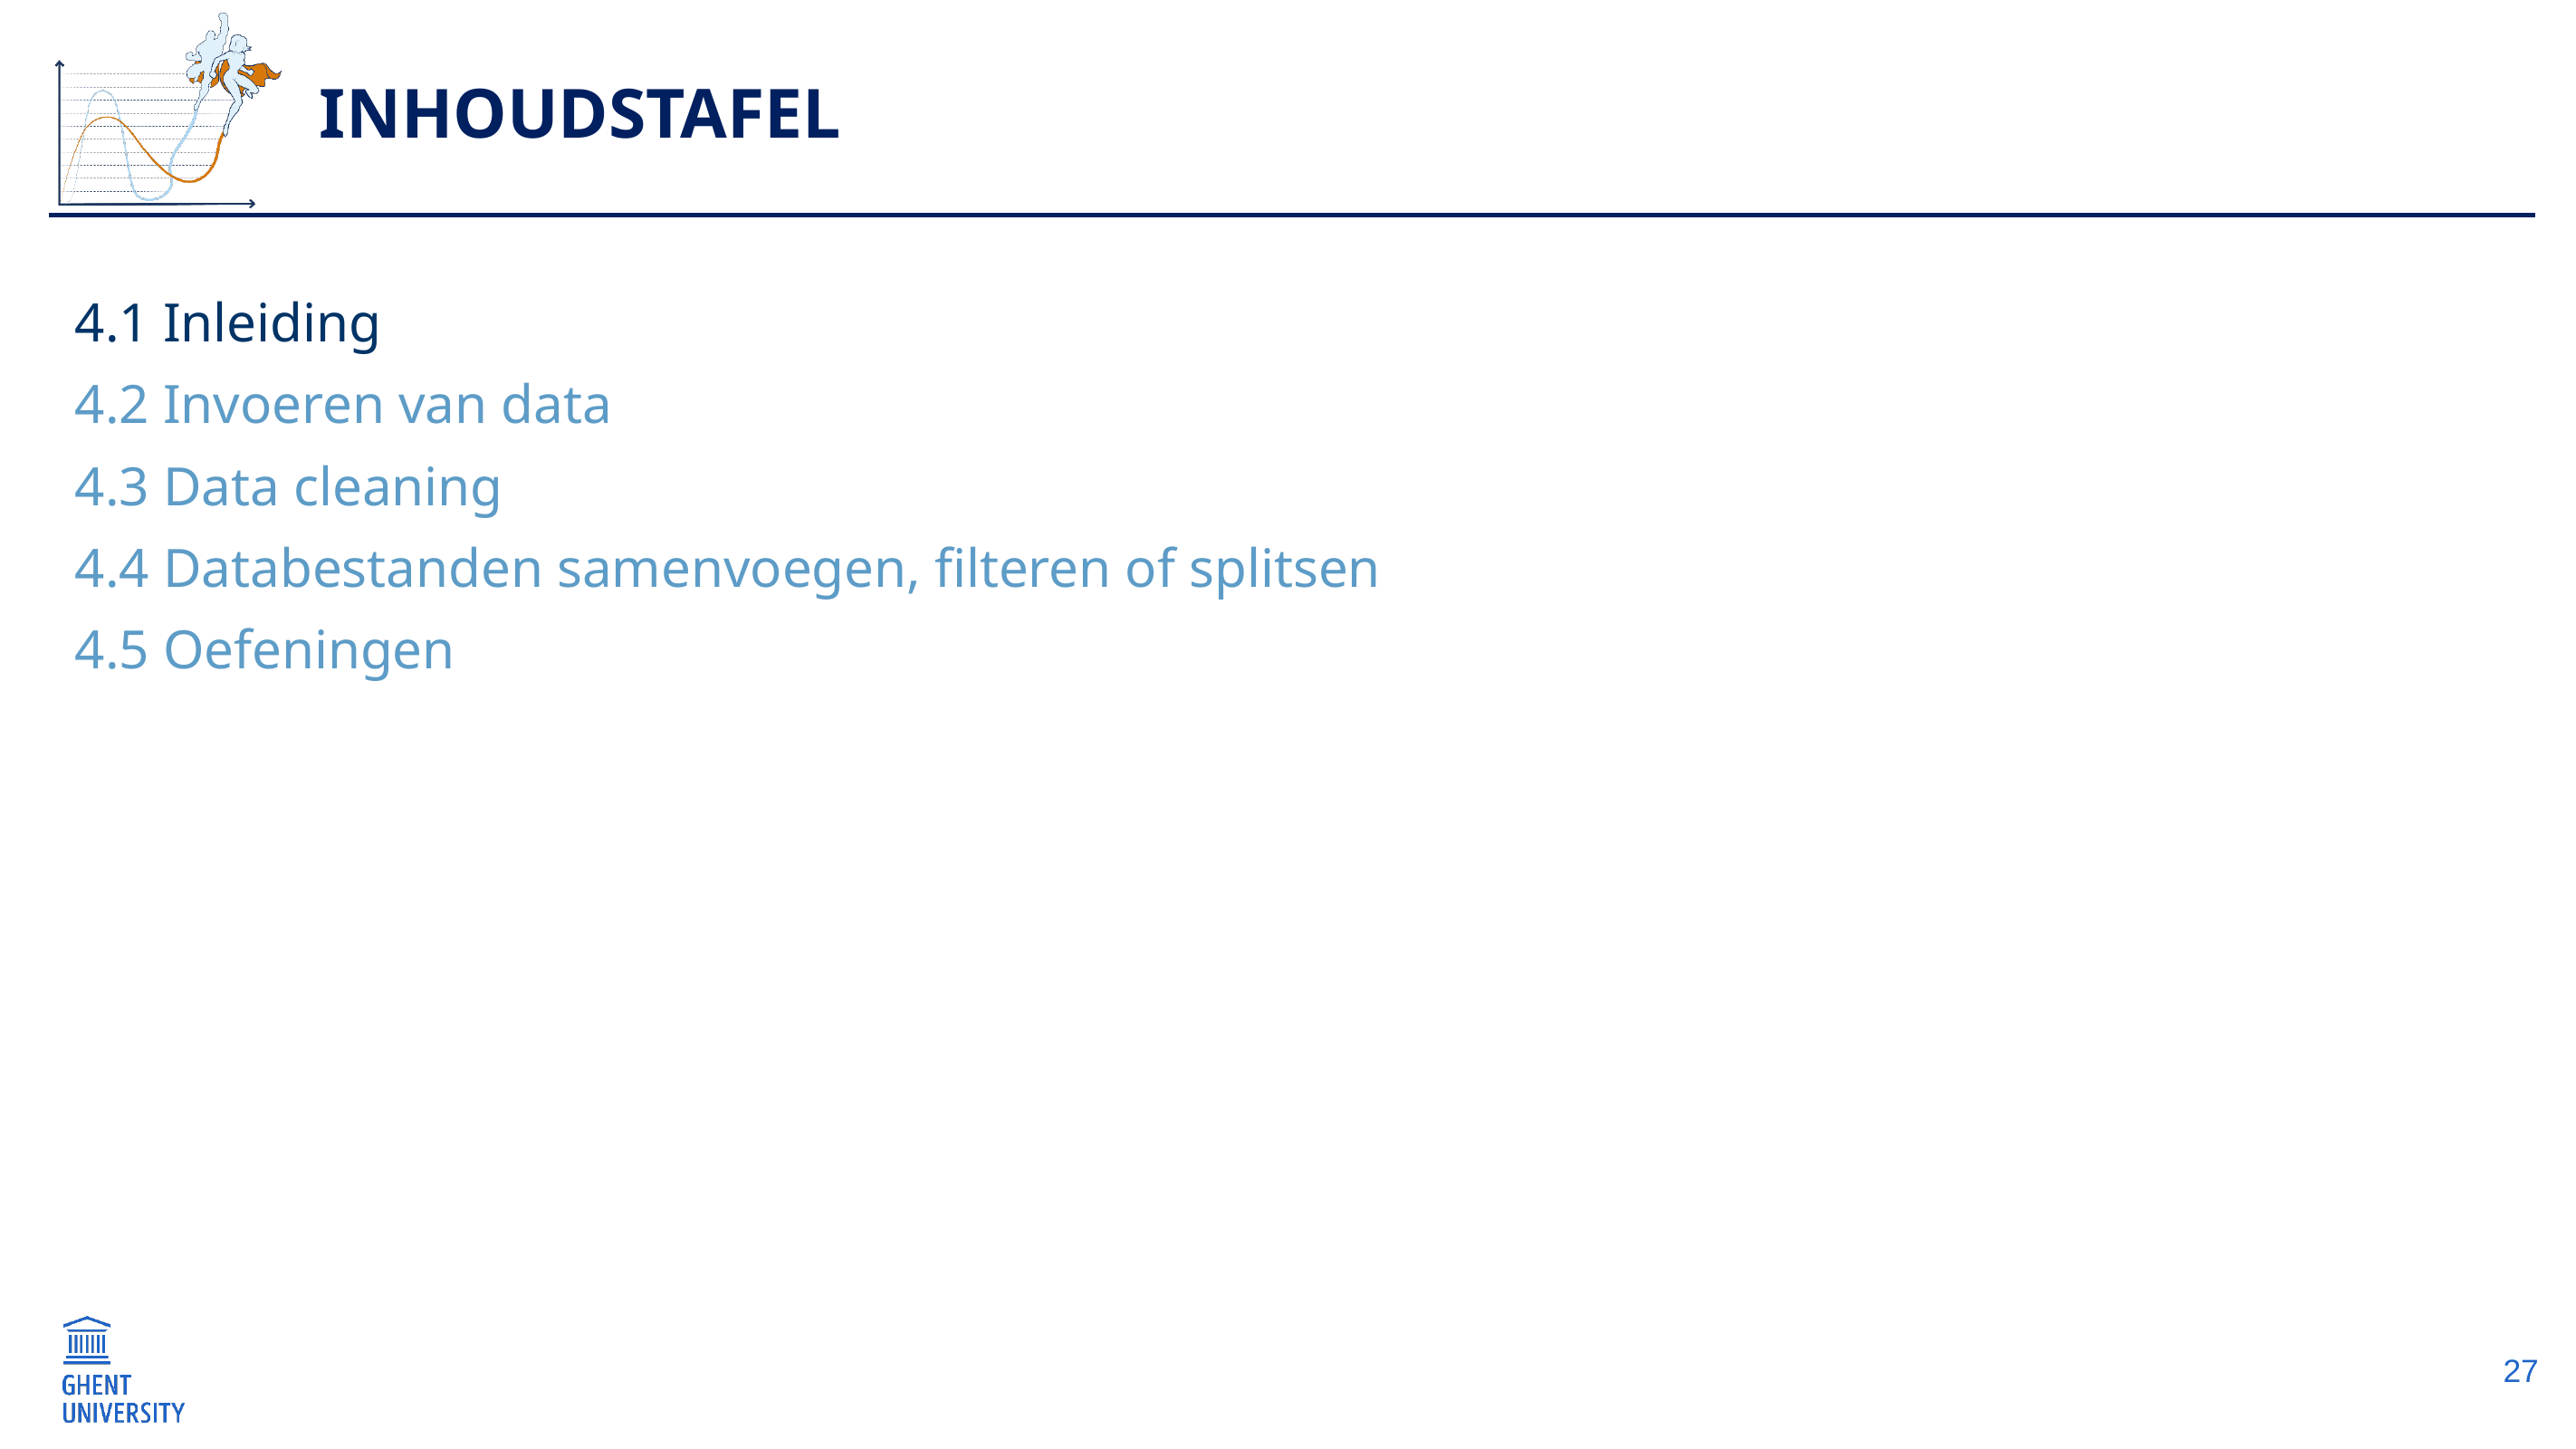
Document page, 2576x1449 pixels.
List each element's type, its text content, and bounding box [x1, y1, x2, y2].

list 4.1 Inleiding 4.2 Invoeren van data 4.3 Data cleaning 4.4 Databestanden samenvoegen, filteren of splitsen 4.5 Oefeningen [48, 269, 2553, 1290]
picture [5, 0, 306, 318]
slide_number 27 [2415, 1330, 2553, 1408]
picture [62, 1290, 411, 1449]
title Inhoudstafel [305, 18, 2527, 159]
